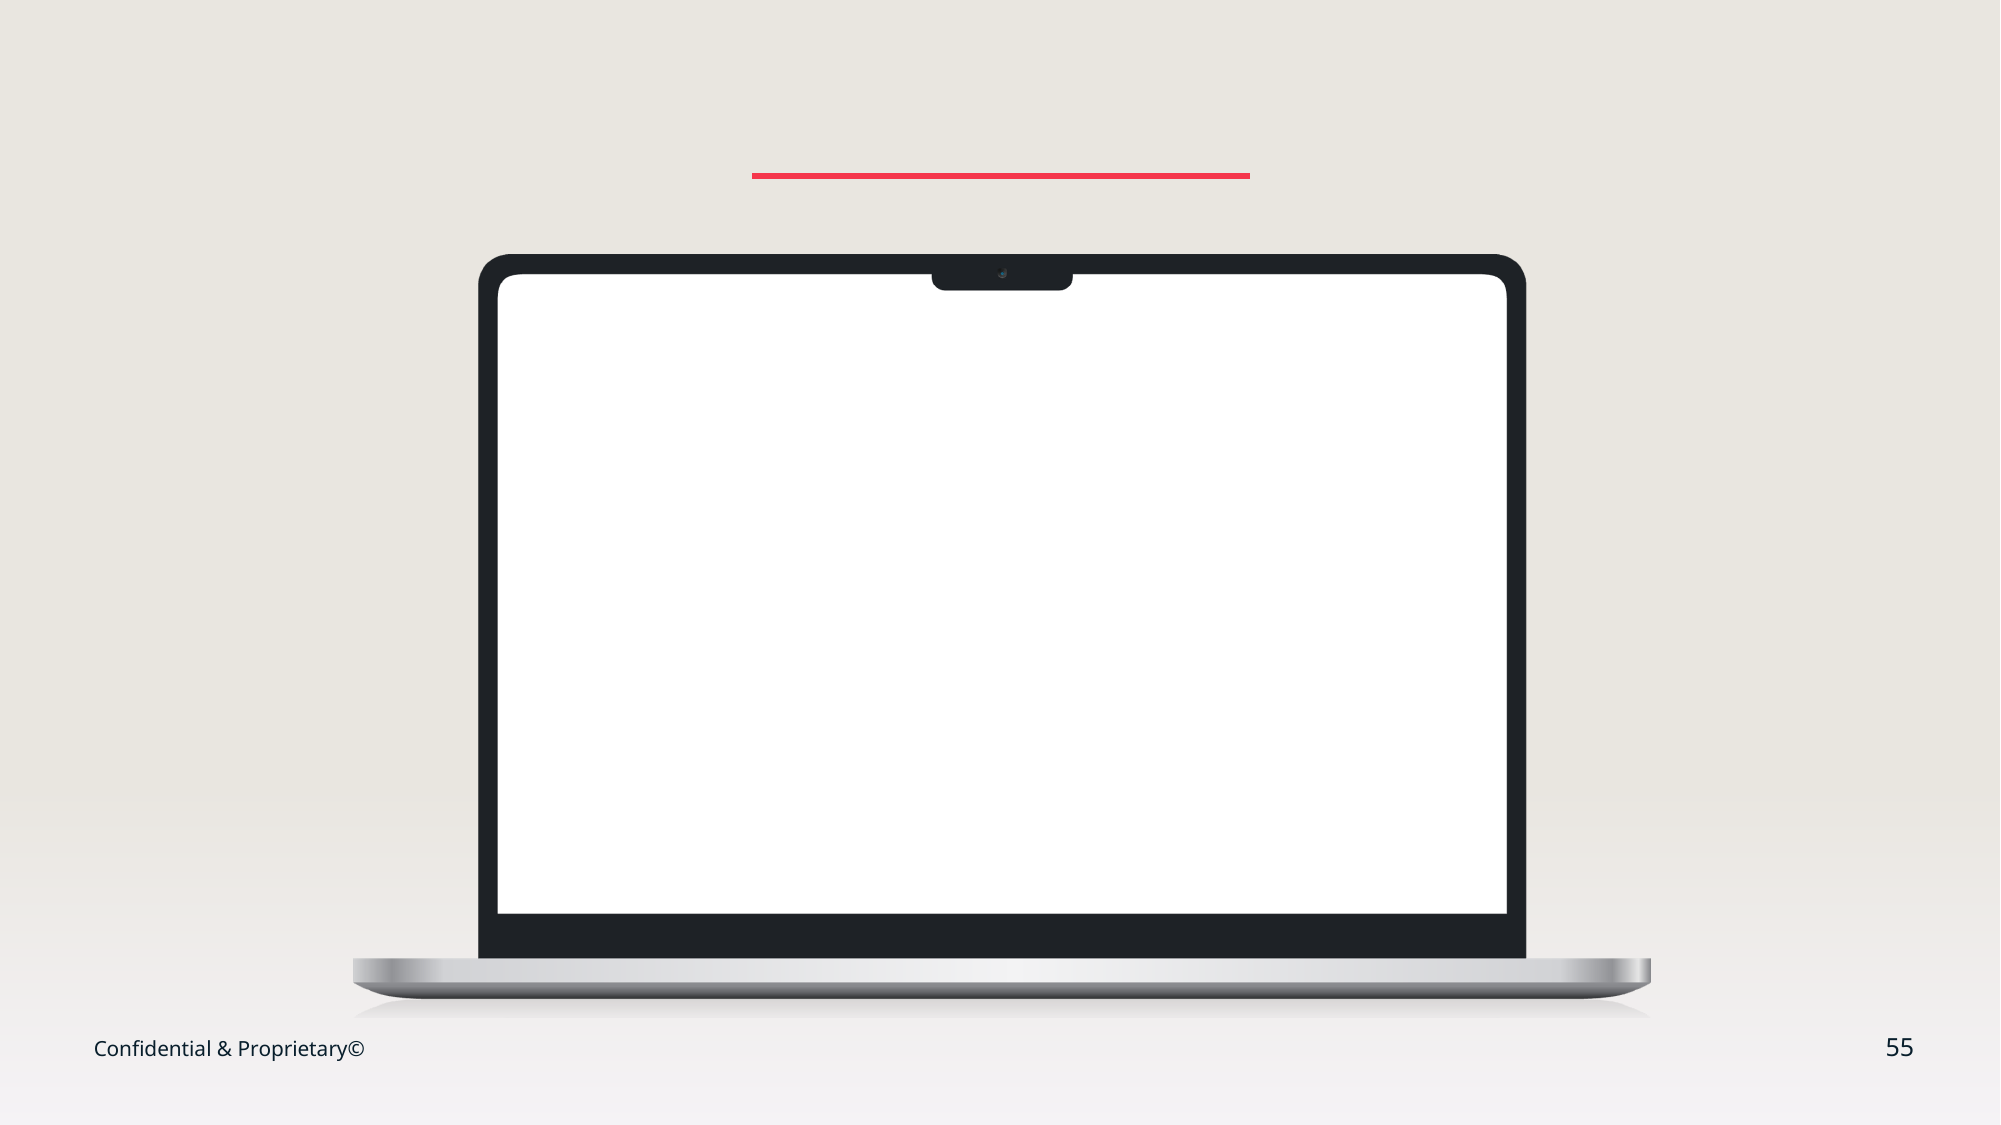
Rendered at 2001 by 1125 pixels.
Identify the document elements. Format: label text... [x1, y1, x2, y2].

footer Confidential & Proprietary© [78, 1018, 1822, 1079]
picture [353, 254, 1651, 1018]
slide_number ‹#› [1849, 1018, 1930, 1079]
